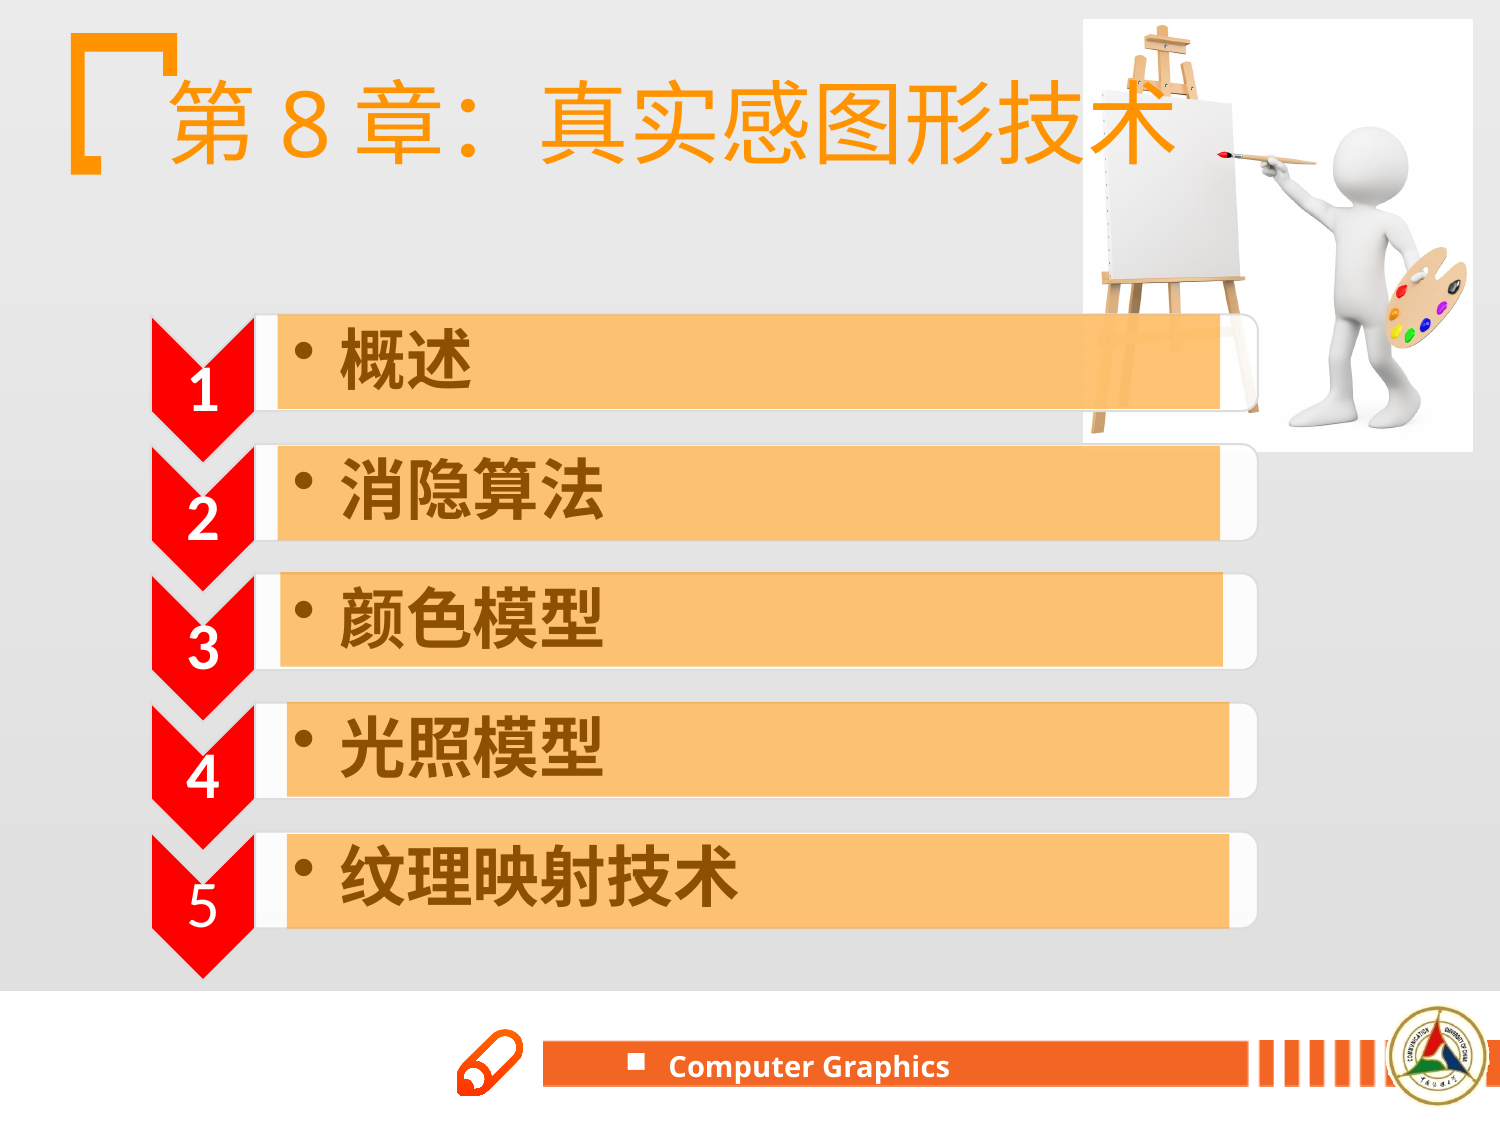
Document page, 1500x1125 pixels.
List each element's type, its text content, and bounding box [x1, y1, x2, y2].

title 第8章：真实感图形技术 [150, 70, 1083, 197]
picture [1083, 19, 1473, 452]
picture [543, 997, 1500, 1111]
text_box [150, 314, 1258, 982]
